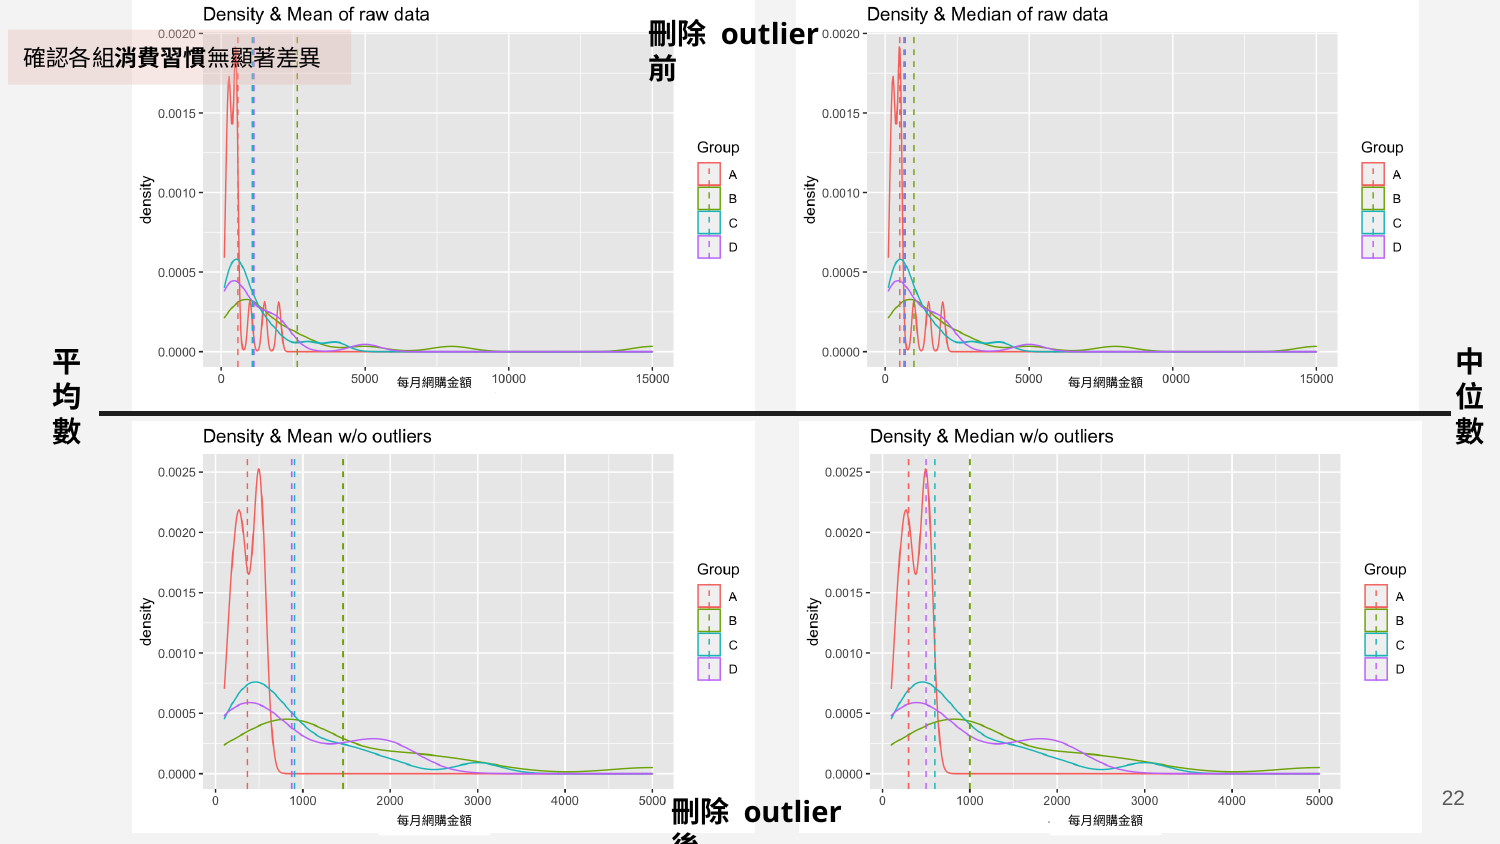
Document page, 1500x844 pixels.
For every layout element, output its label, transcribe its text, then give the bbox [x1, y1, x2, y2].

text_box 確認各組消費習慣無顯著差異 [8, 29, 127, 85]
picture [132, 421, 756, 833]
picture [799, 421, 1422, 833]
picture [795, 0, 1419, 412]
text_box 刪除 outlier 後 [656, 778, 896, 844]
text_box 平均數 [37, 328, 89, 464]
text_box ‹#› [1427, 764, 1480, 830]
text_box 刪除 outlier 前 [756, 0, 793, 100]
text_box 中位數 [1440, 328, 1492, 464]
picture [132, 0, 756, 412]
